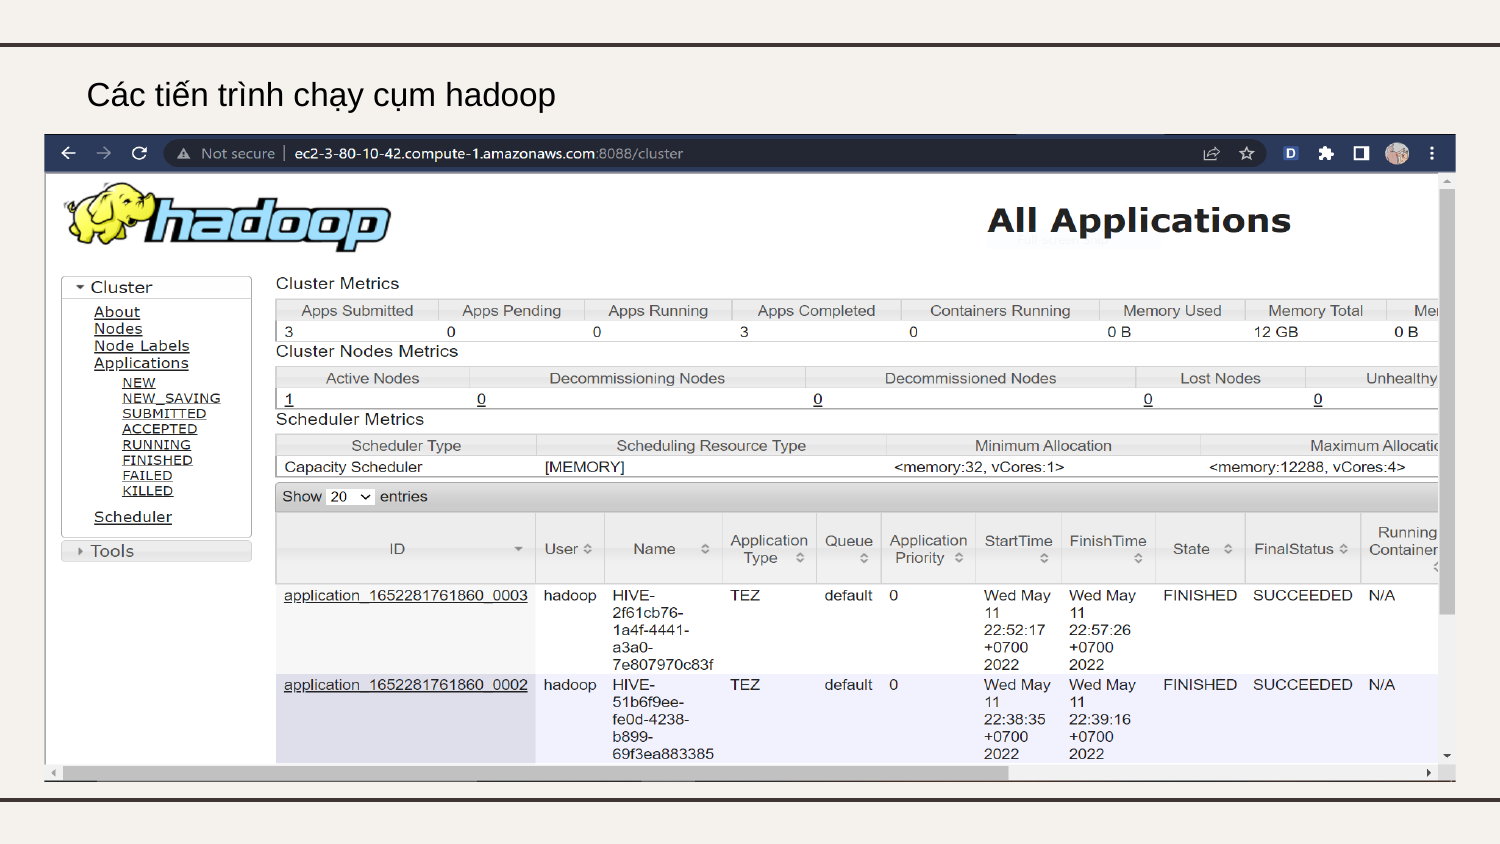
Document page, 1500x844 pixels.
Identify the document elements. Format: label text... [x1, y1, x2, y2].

text_box Các tiến trình chạy cụm hadoop [71, 58, 732, 129]
picture [44, 134, 1456, 782]
